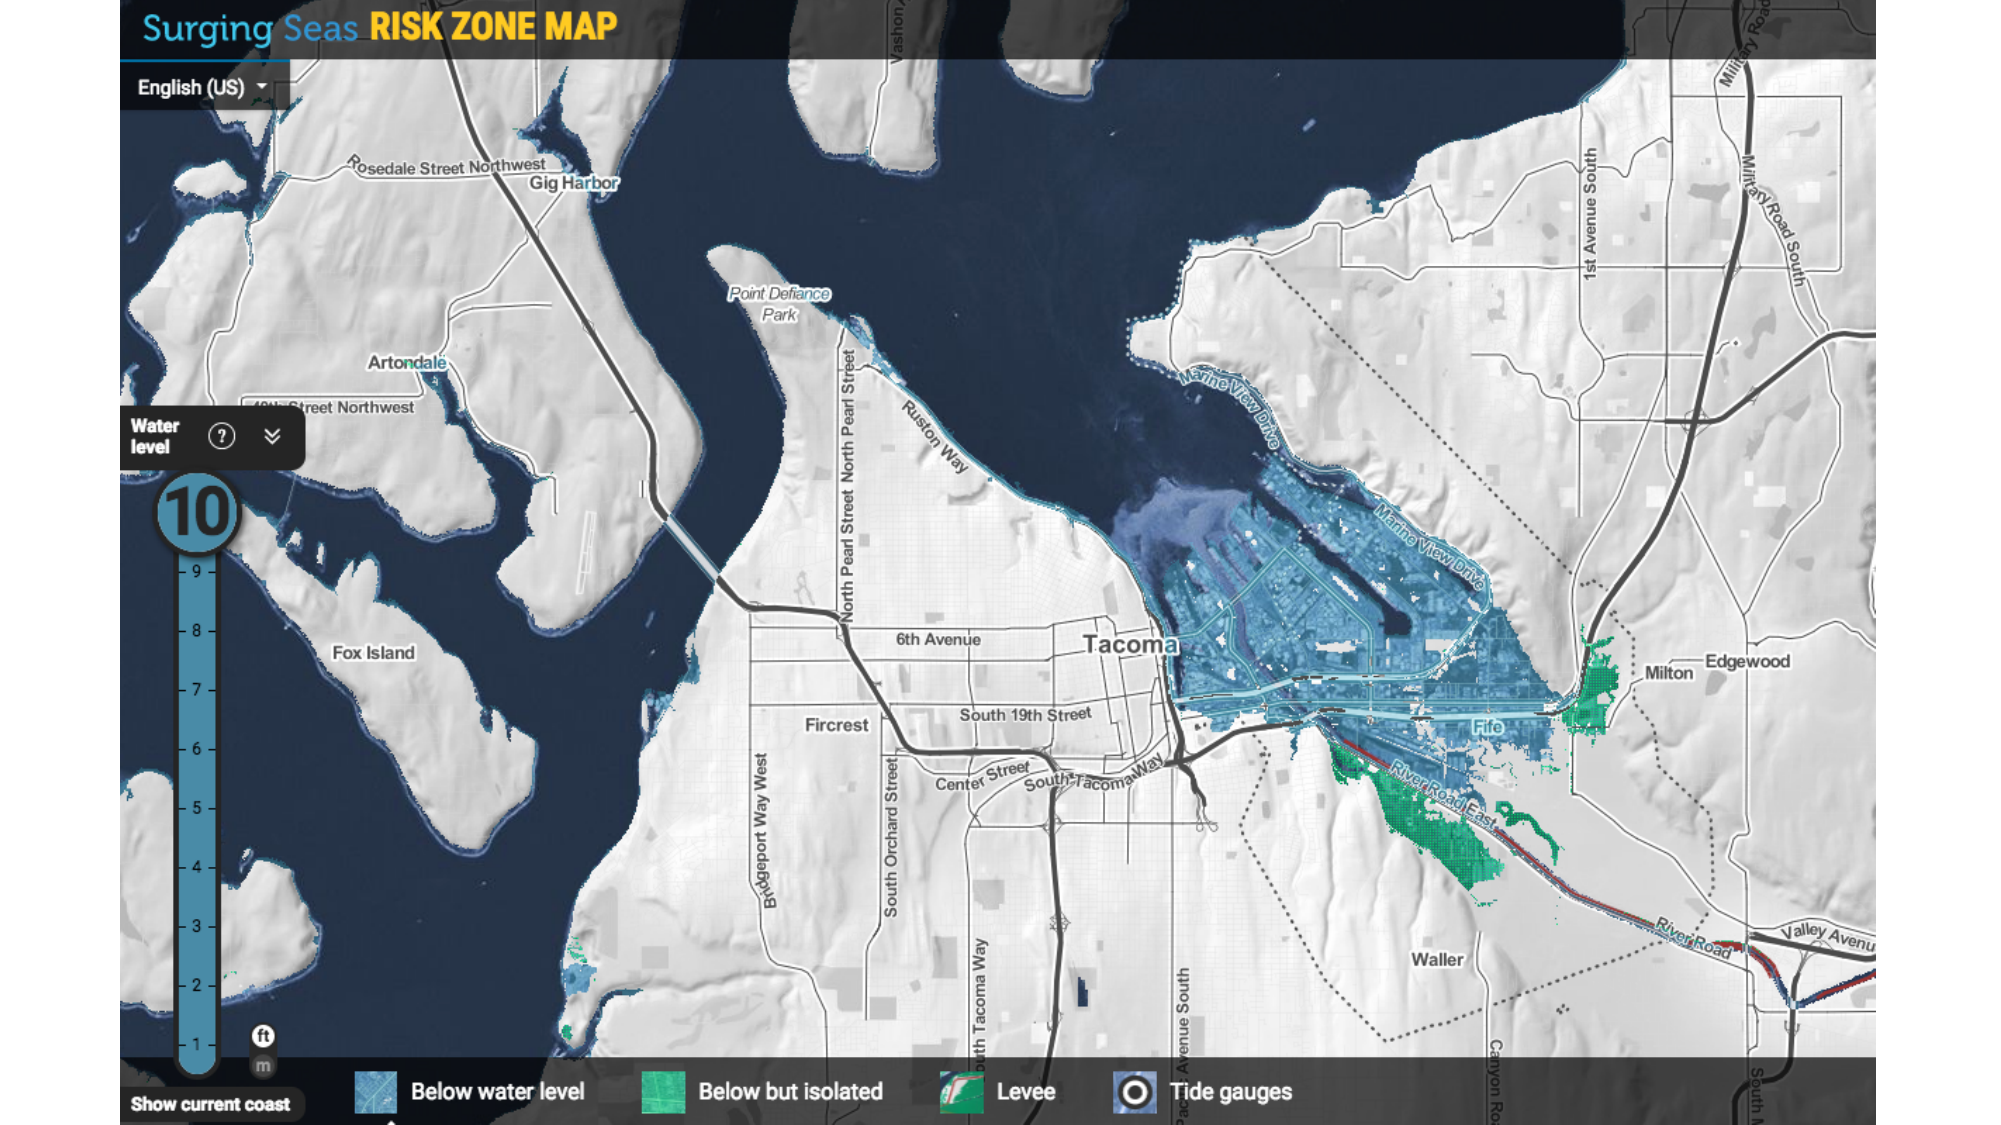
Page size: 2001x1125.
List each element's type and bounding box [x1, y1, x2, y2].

picture [120, 0, 1876, 1125]
